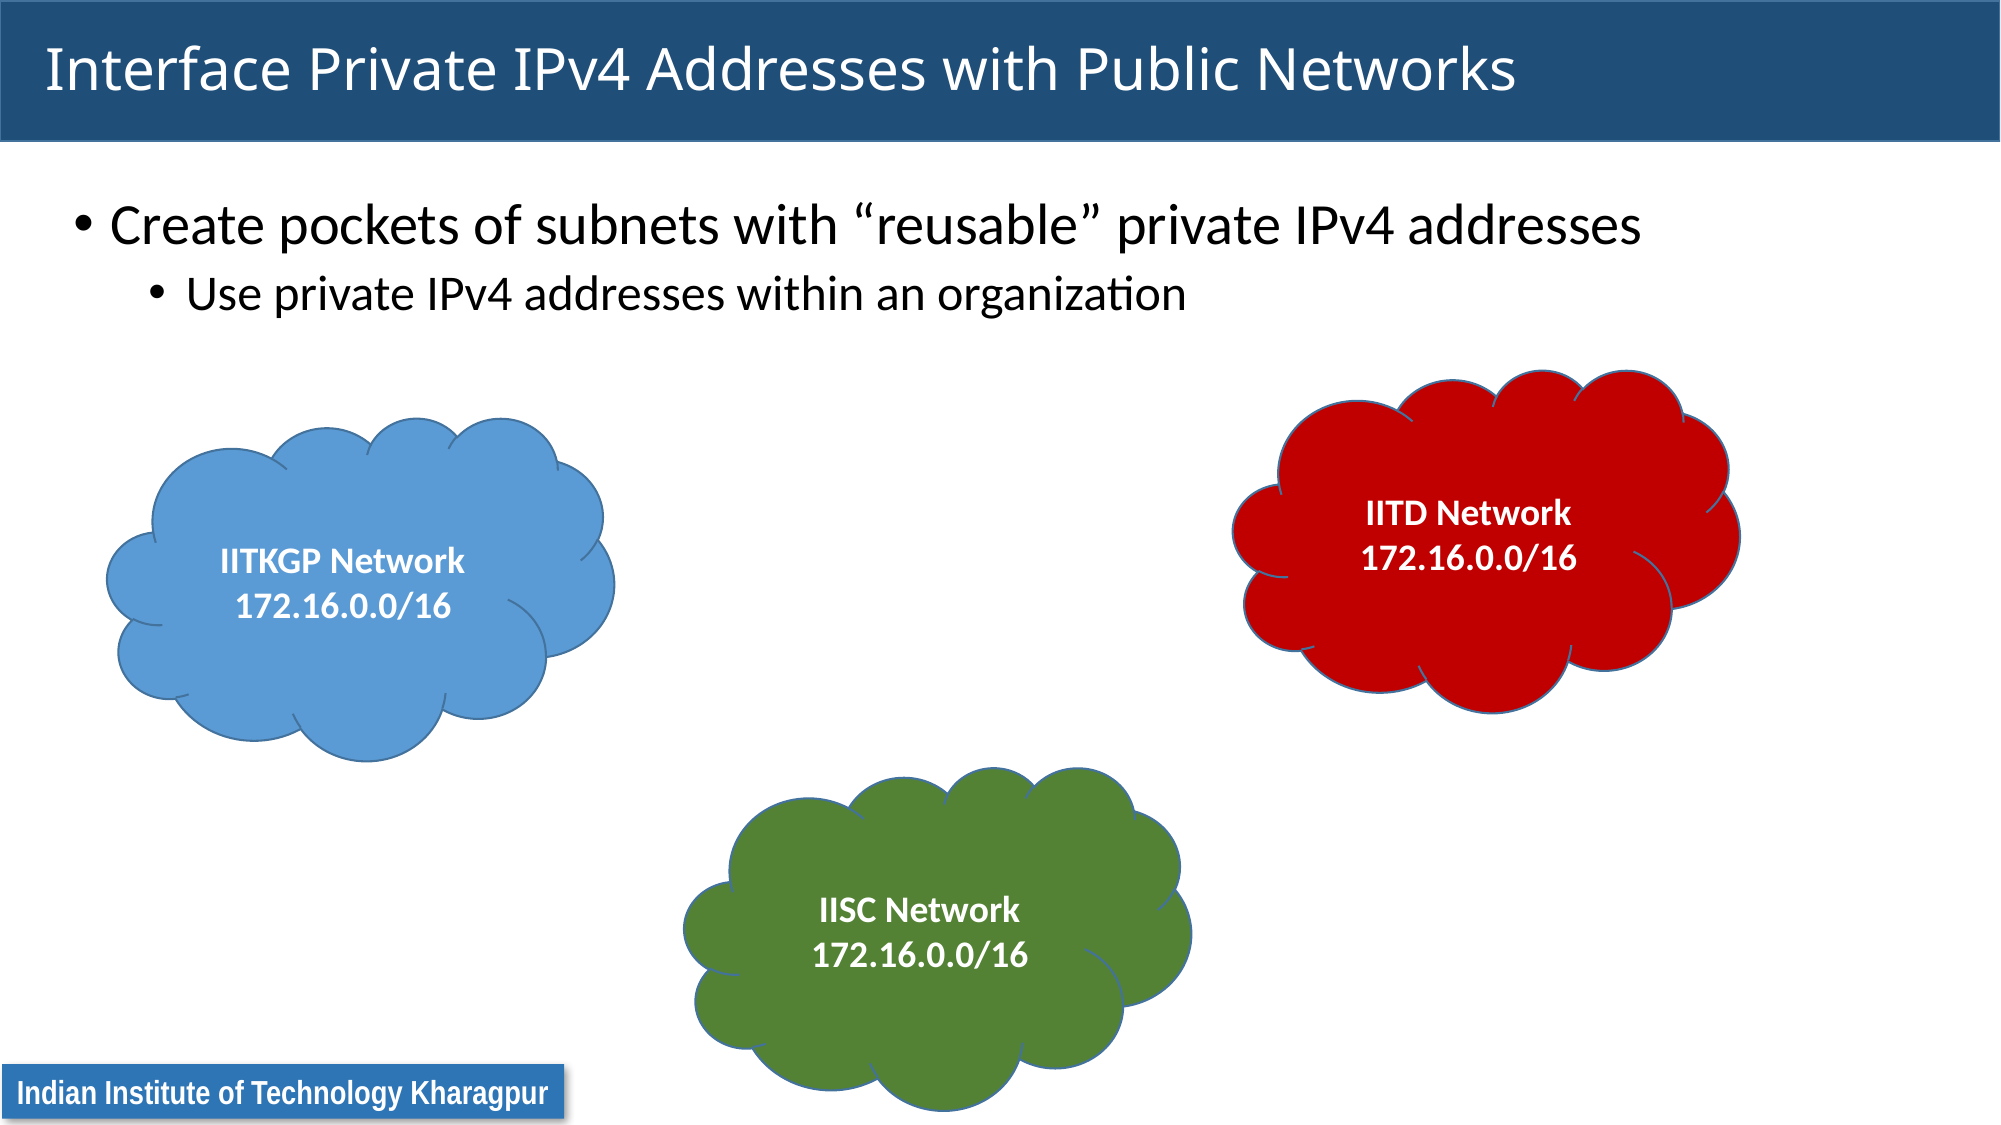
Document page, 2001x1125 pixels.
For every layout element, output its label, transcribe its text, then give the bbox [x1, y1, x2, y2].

text_box IITD Network 172.16.0.0/16 [1231, 369, 1742, 715]
list Create pockets of subnets with “reusable” private IPv4 addresses Use private IPv4 addresses within an organization [58, 186, 1954, 1065]
text_box IITKGP Network 172.16.0.0/16 [105, 417, 616, 763]
text_box IISC Network 172.16.0.0/16 [682, 767, 1193, 1112]
title Interface Private IPv4 Addresses with Public Networks [30, 1, 2000, 141]
